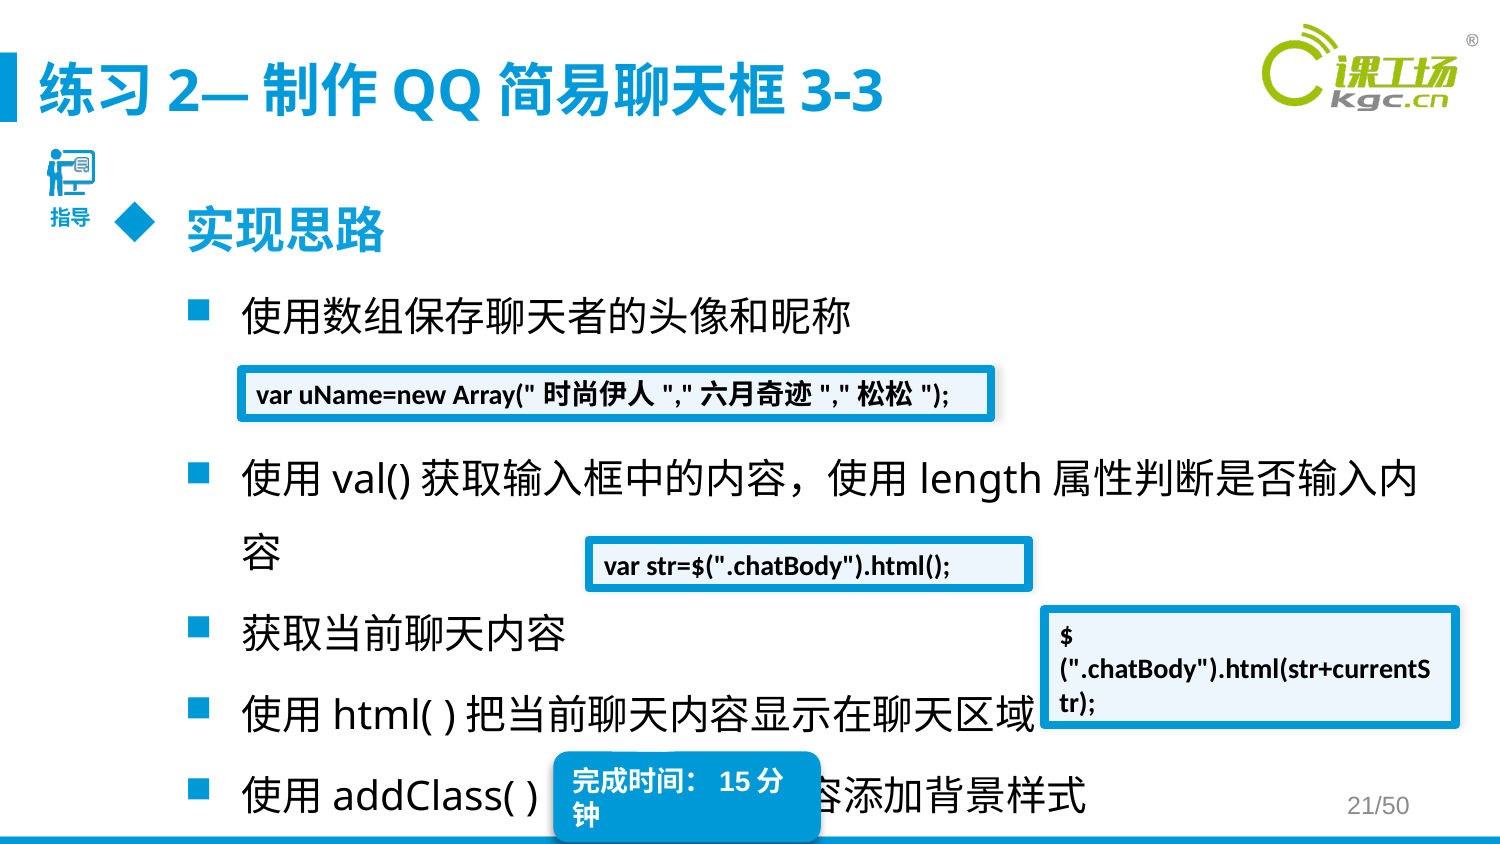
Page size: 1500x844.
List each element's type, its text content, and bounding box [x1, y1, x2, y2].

text_box var uName=new Array("时尚伊人","六月奇迹","松松"); [241, 369, 992, 418]
text_box $(".chatBody").html(str+currentStr); [1044, 609, 1456, 726]
picture [0, 0, 1500, 836]
text_box var str=$(".chatBody").html(); [588, 539, 1029, 589]
title 练习2—制作QQ简易聊天框3-3 [37, 33, 1390, 151]
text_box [34, 149, 107, 238]
list 实现思路 使用数组保存聊天者的头像和昵称 使用val()获取输入框中的内容，使用length属性判断是否输入内容 获取当前聊天内容 使用html( )把当前聊天内容显示在聊天区域 使用addClass( ) 为当前聊天内容添加背景样式 [94, 160, 1466, 754]
slide_number 21/50 [1074, 782, 1425, 828]
text_box 完成时间：15分钟 [553, 751, 821, 843]
